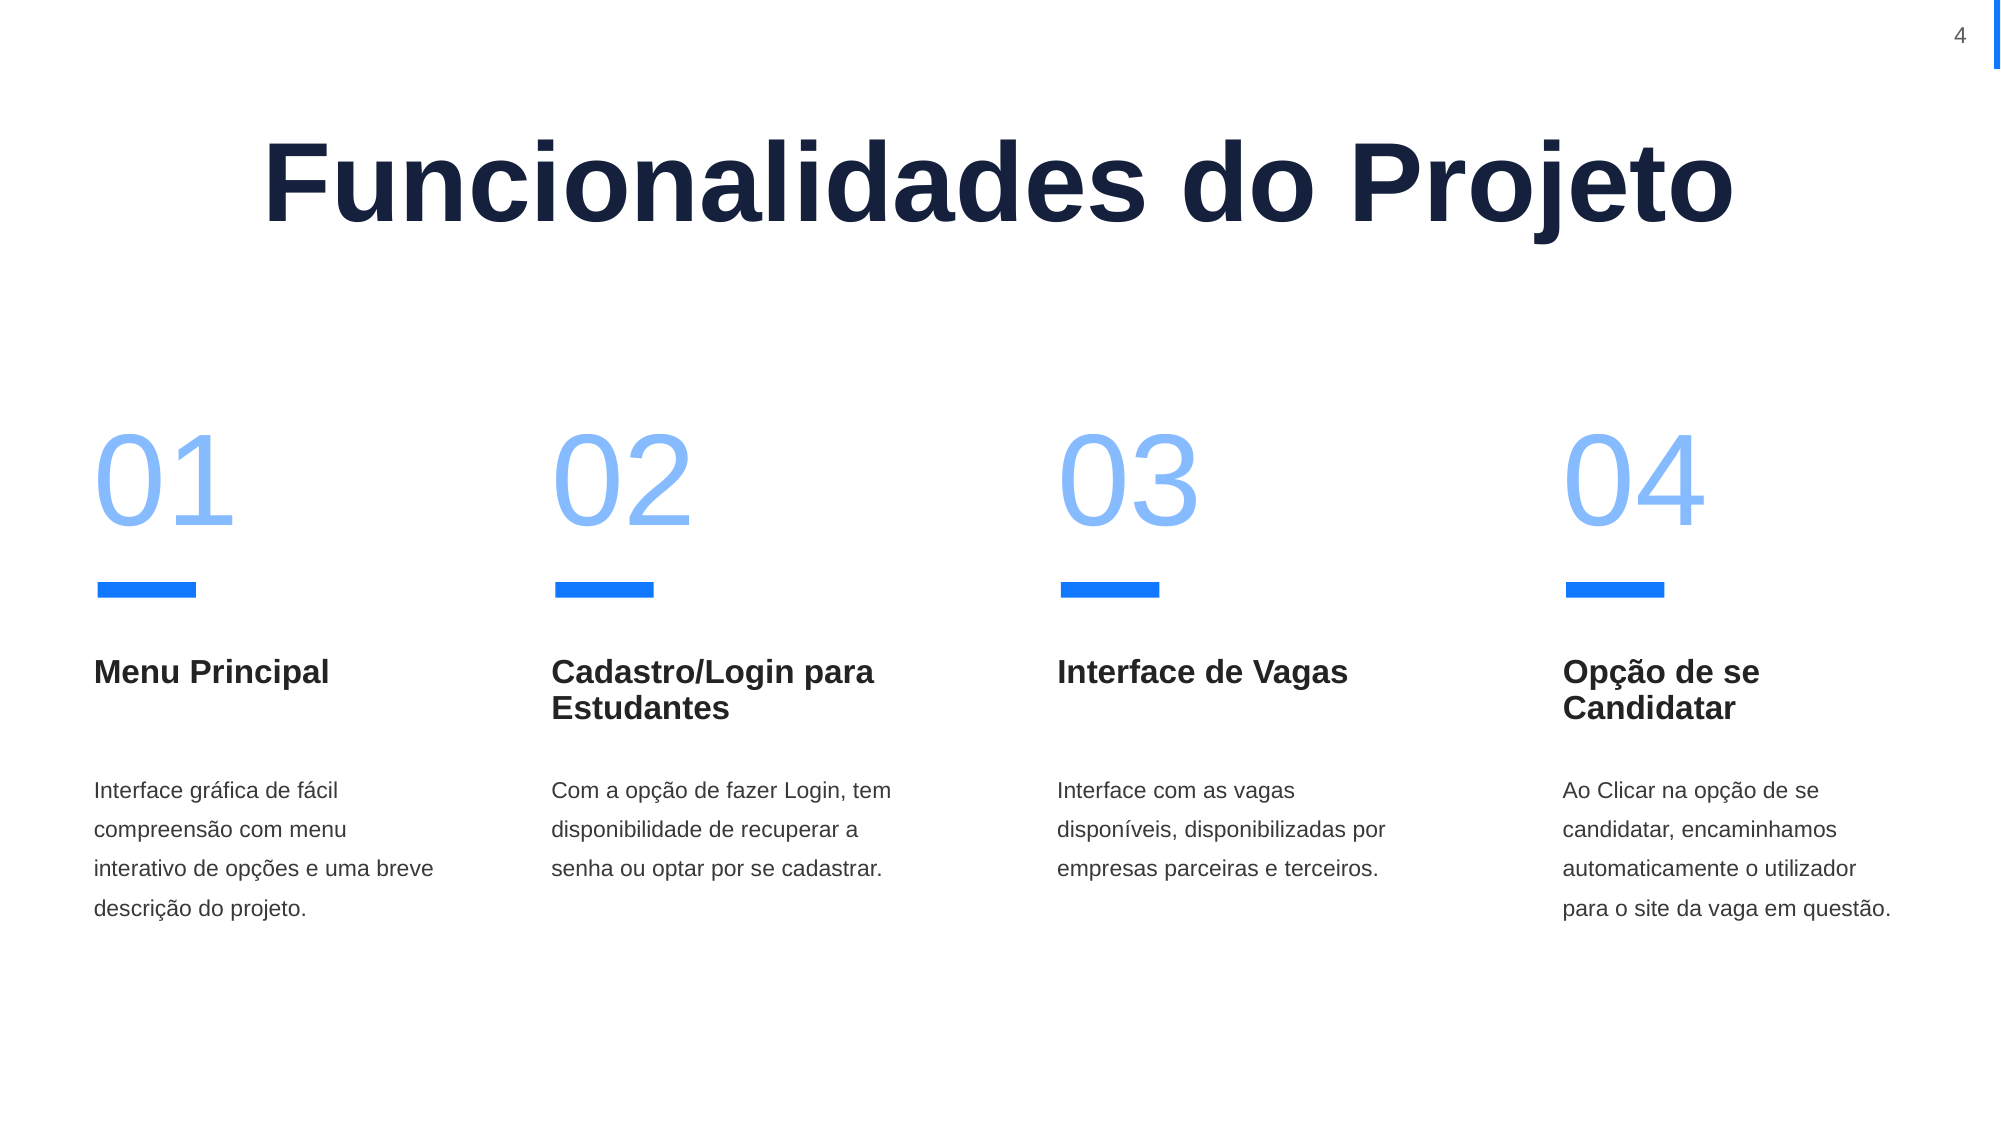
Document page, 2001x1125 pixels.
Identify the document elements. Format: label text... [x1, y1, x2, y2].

list 03 [1042, 405, 1414, 562]
text_box [1060, 581, 1160, 599]
list Interface gráfica de fácil compreensão com menu interativo de opções e uma breve descrição do projeto. [78, 756, 450, 994]
text_box [96, 581, 197, 599]
list Cadastro/Login para Estudantes [536, 647, 908, 749]
list 01 [78, 405, 450, 562]
text_box Funcionalidades do Projeto [78, 138, 1922, 269]
list Opção de se Candidatar [1547, 647, 1919, 749]
text_box [1565, 581, 1665, 599]
list Menu Principal [78, 647, 450, 749]
list Interface com as vagas disponíveis, disponibilizadas por empresas parceiras e terceiros. [1042, 756, 1414, 994]
list 04 [1547, 405, 1919, 562]
list Interface de Vagas [1042, 647, 1414, 749]
list Ao Clicar na opção de se candidatar, encaminhamos automaticamente o utilizador para o site da vaga em questão. [1547, 756, 1919, 994]
list Com a opção de fazer Login, tem disponibilidade de recuperar a senha ou optar por se cadastrar. [536, 756, 908, 994]
list 02 [536, 405, 908, 562]
text_box [554, 581, 655, 599]
